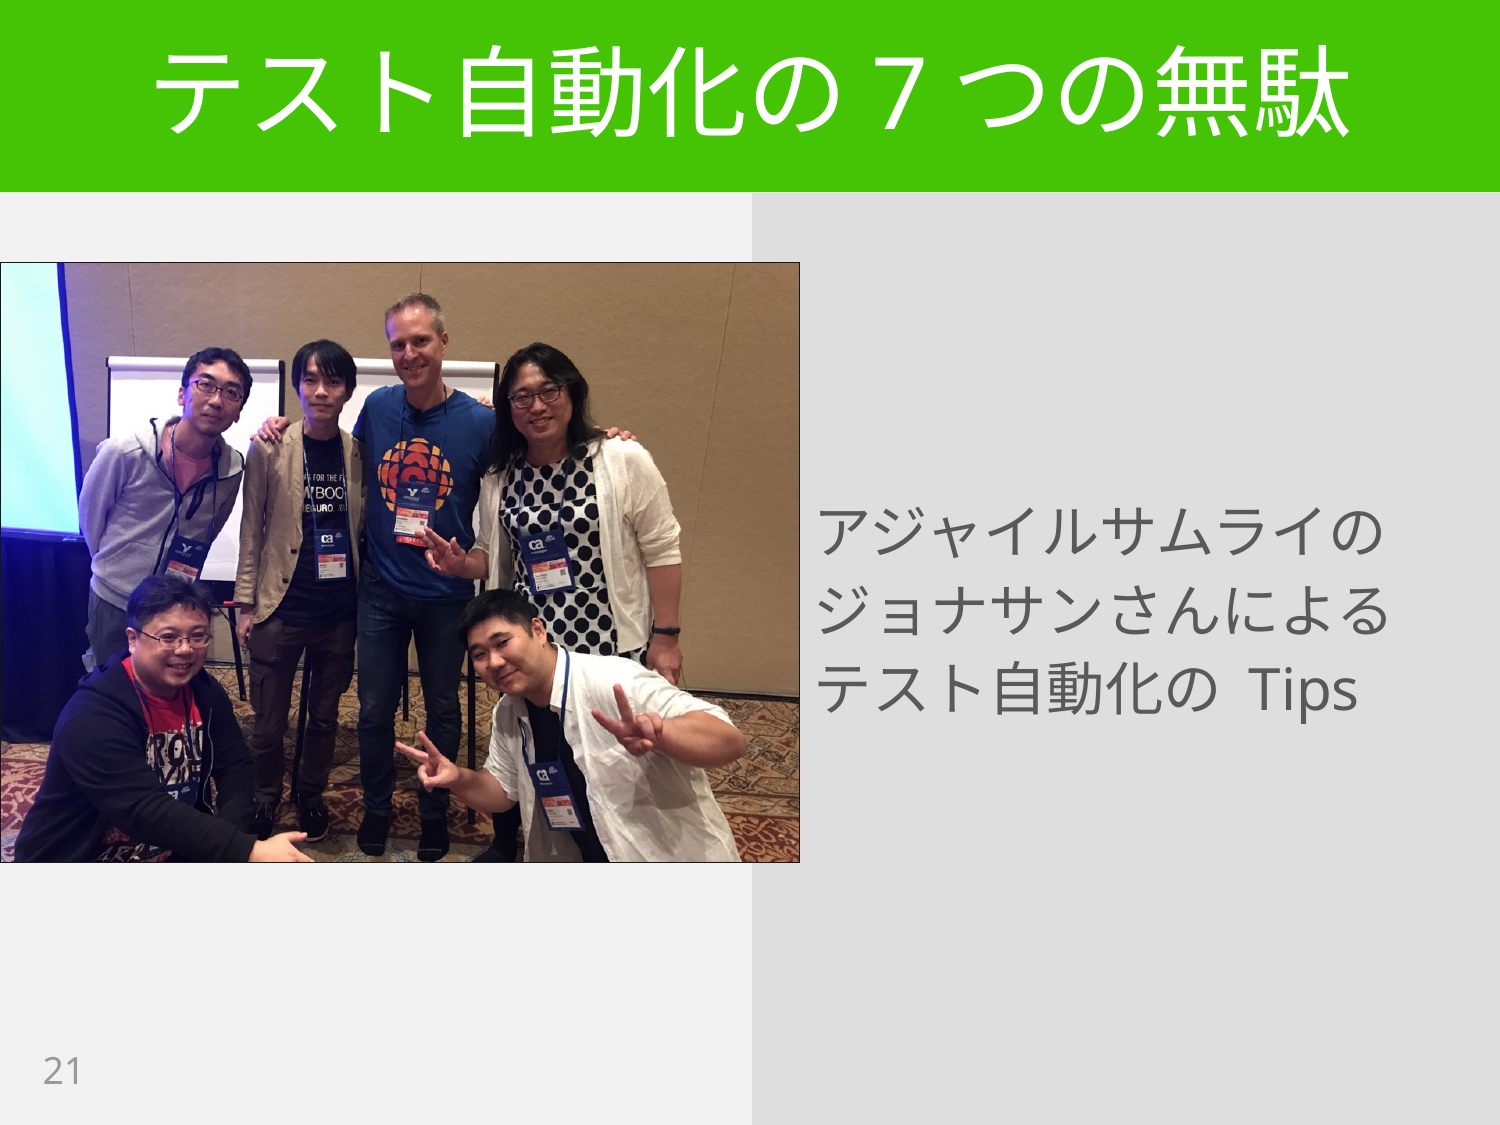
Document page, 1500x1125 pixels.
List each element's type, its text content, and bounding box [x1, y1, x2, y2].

slide_number 21 [27, 1042, 146, 1102]
list アジャイルサムライの ジョナサンさんによる テスト自動化の Tips [799, 243, 1454, 984]
title テスト自動化の7つの無駄 [0, 53, 1500, 140]
picture [0, 262, 800, 863]
